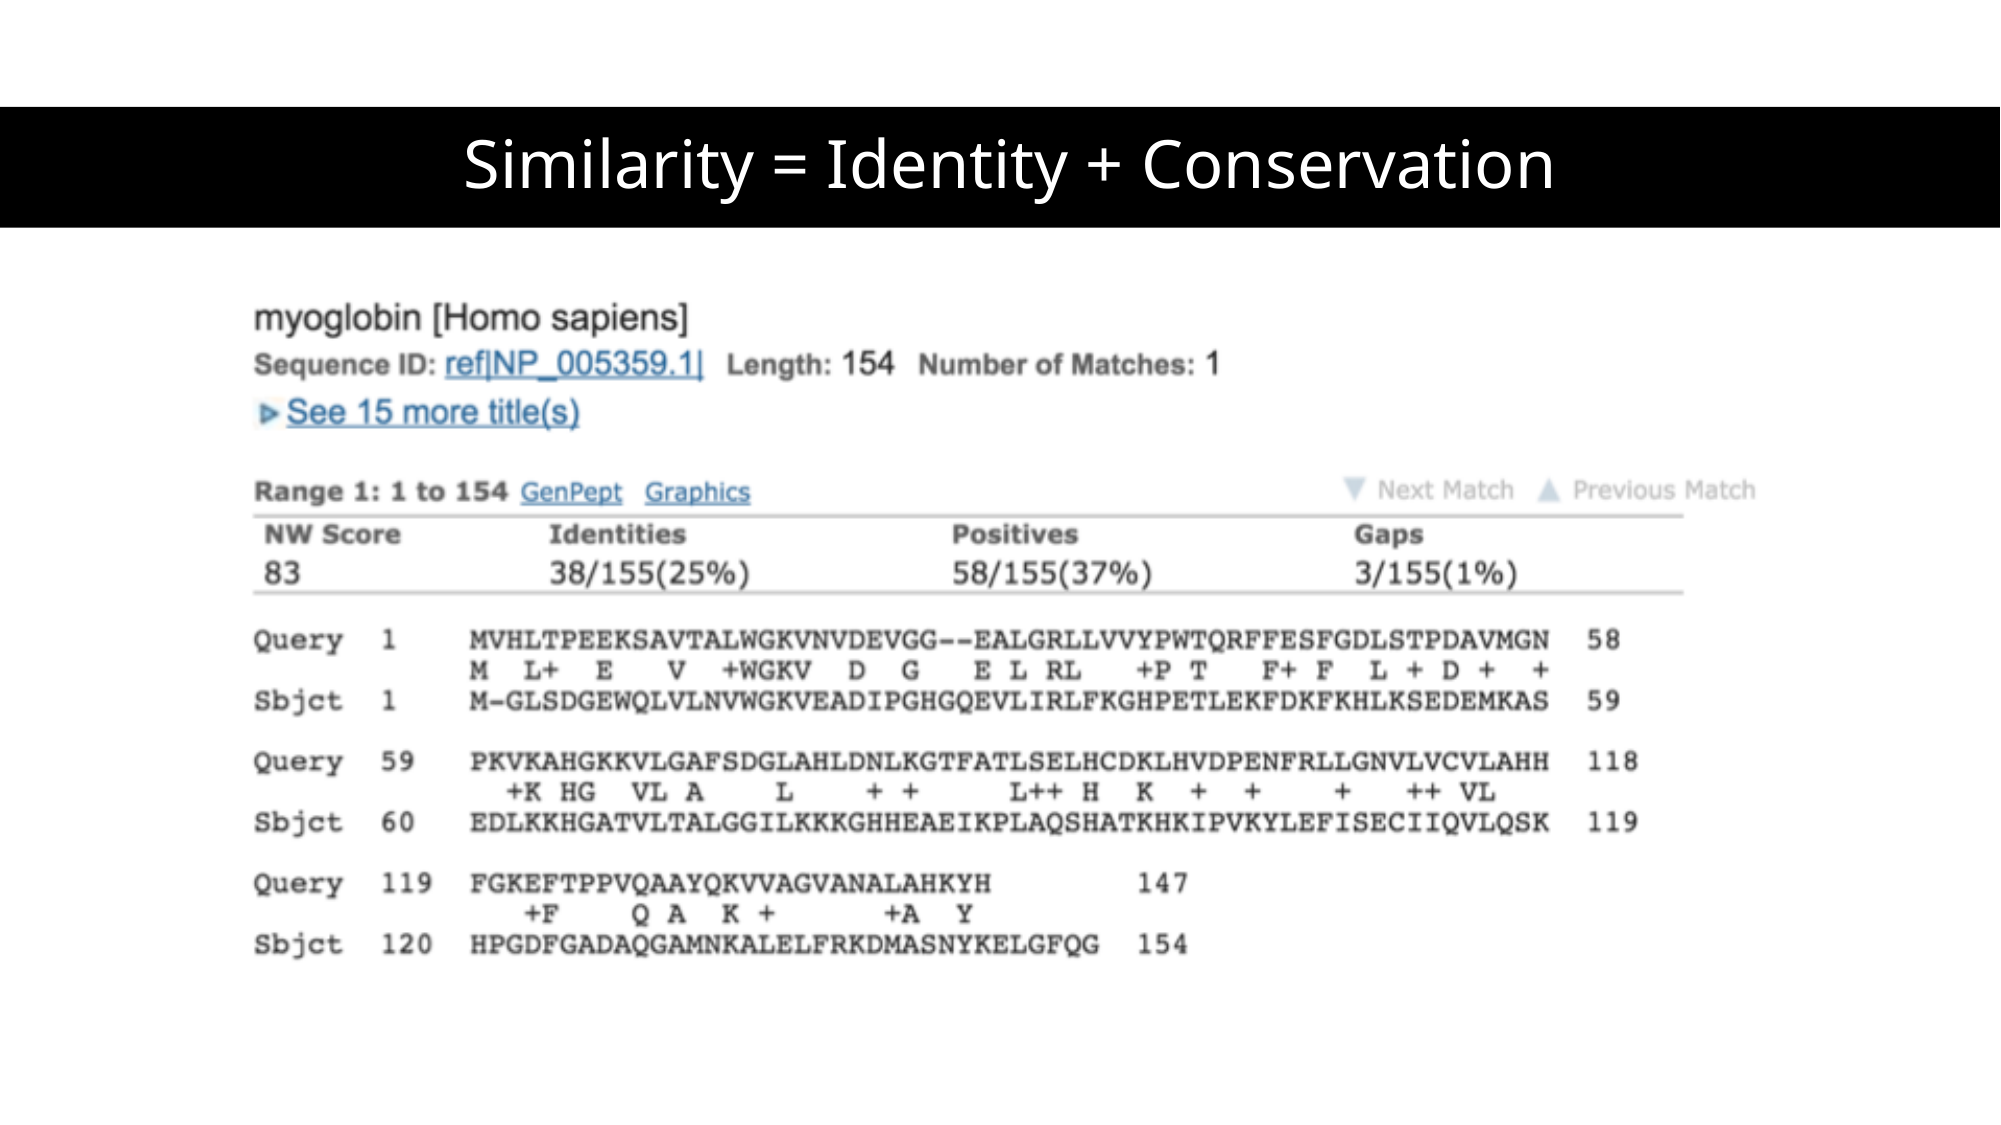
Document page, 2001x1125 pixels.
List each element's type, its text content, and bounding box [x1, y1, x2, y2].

text_box [0, 106, 2000, 229]
title Similarity = Identity + Conservation [91, 105, 1931, 228]
picture [207, 274, 1793, 996]
